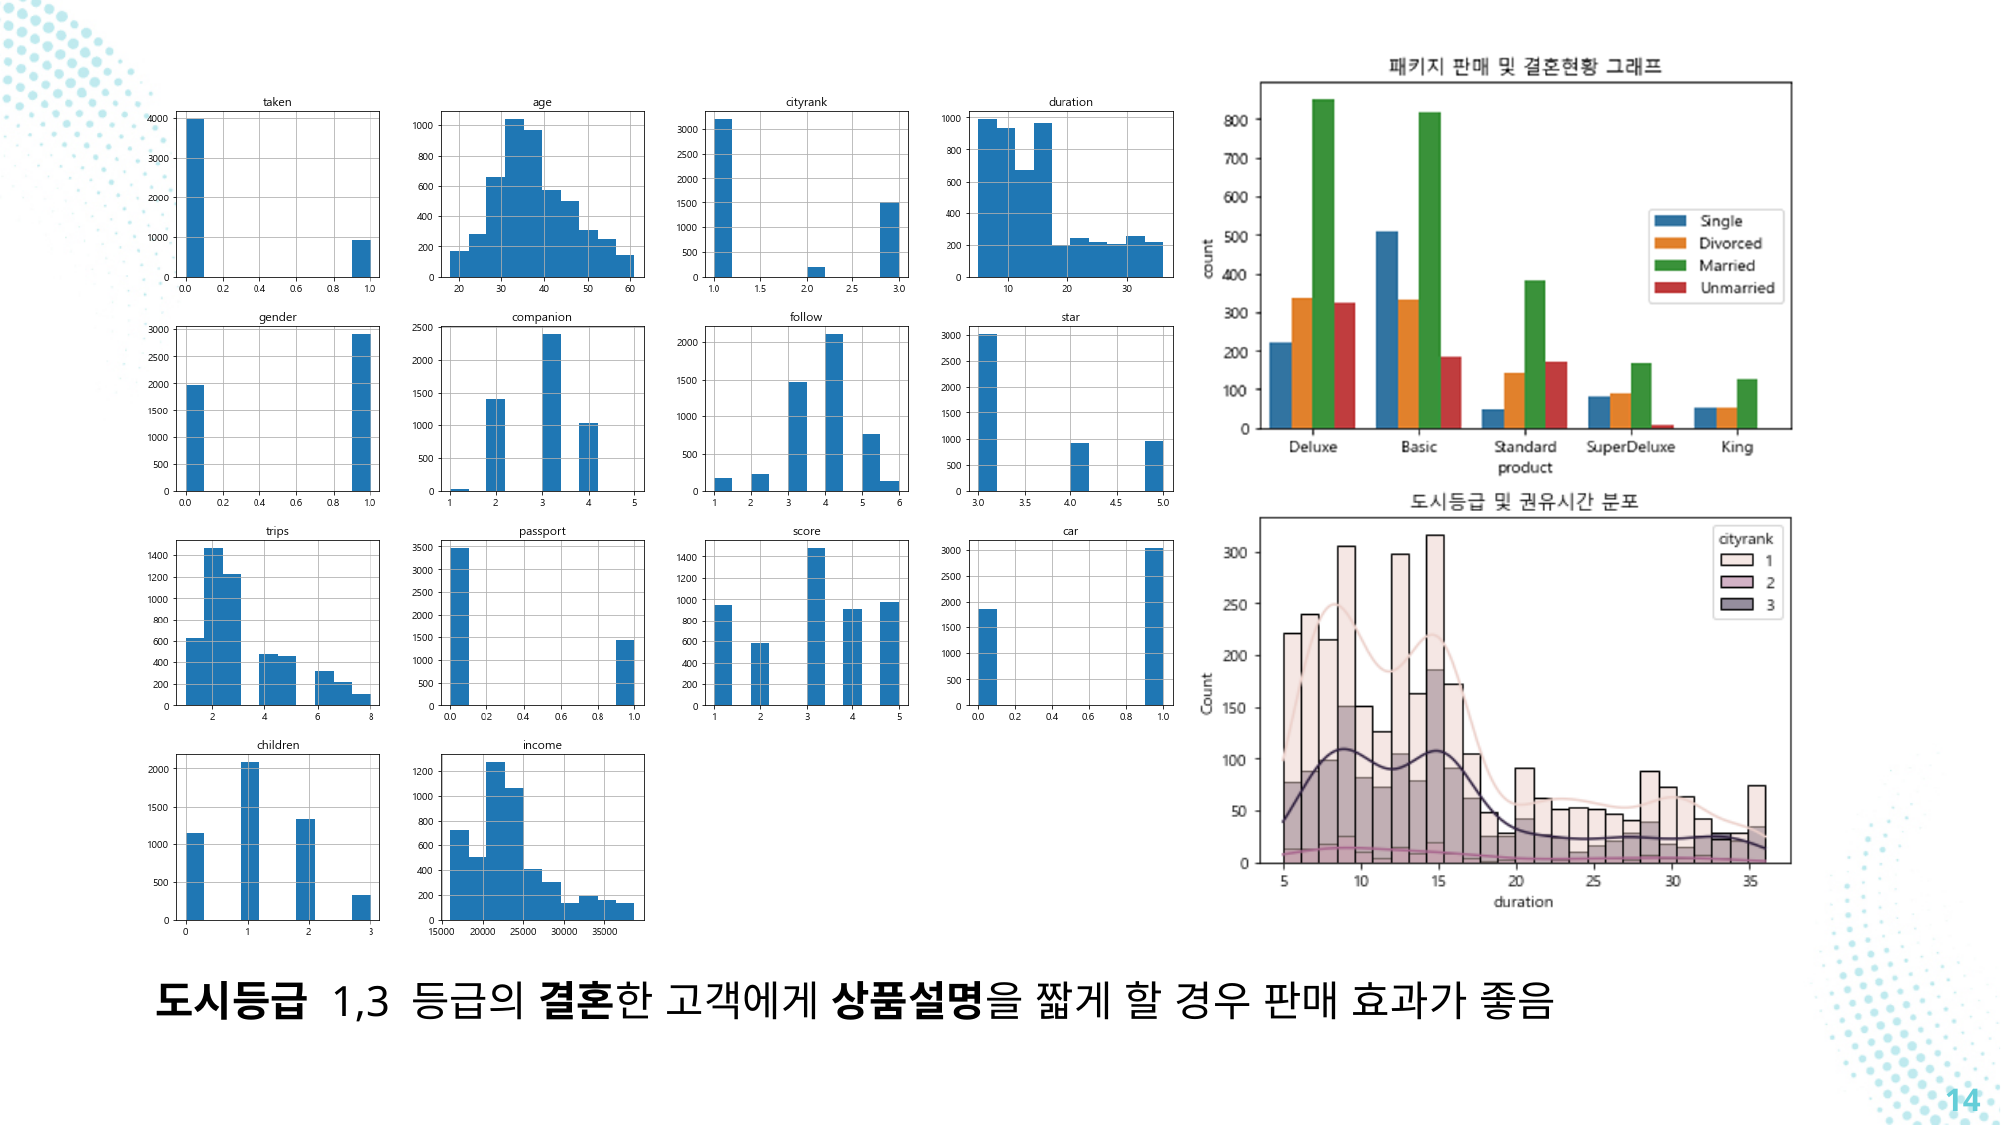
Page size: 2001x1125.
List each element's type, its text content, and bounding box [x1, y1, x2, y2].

picture [0, 0, 2001, 1125]
text_box 도시등급 1,3 등급의 결혼한 고객에게 상품설명을 짧게 할 경우 판매 효과가 좋음 [140, 967, 1749, 1033]
